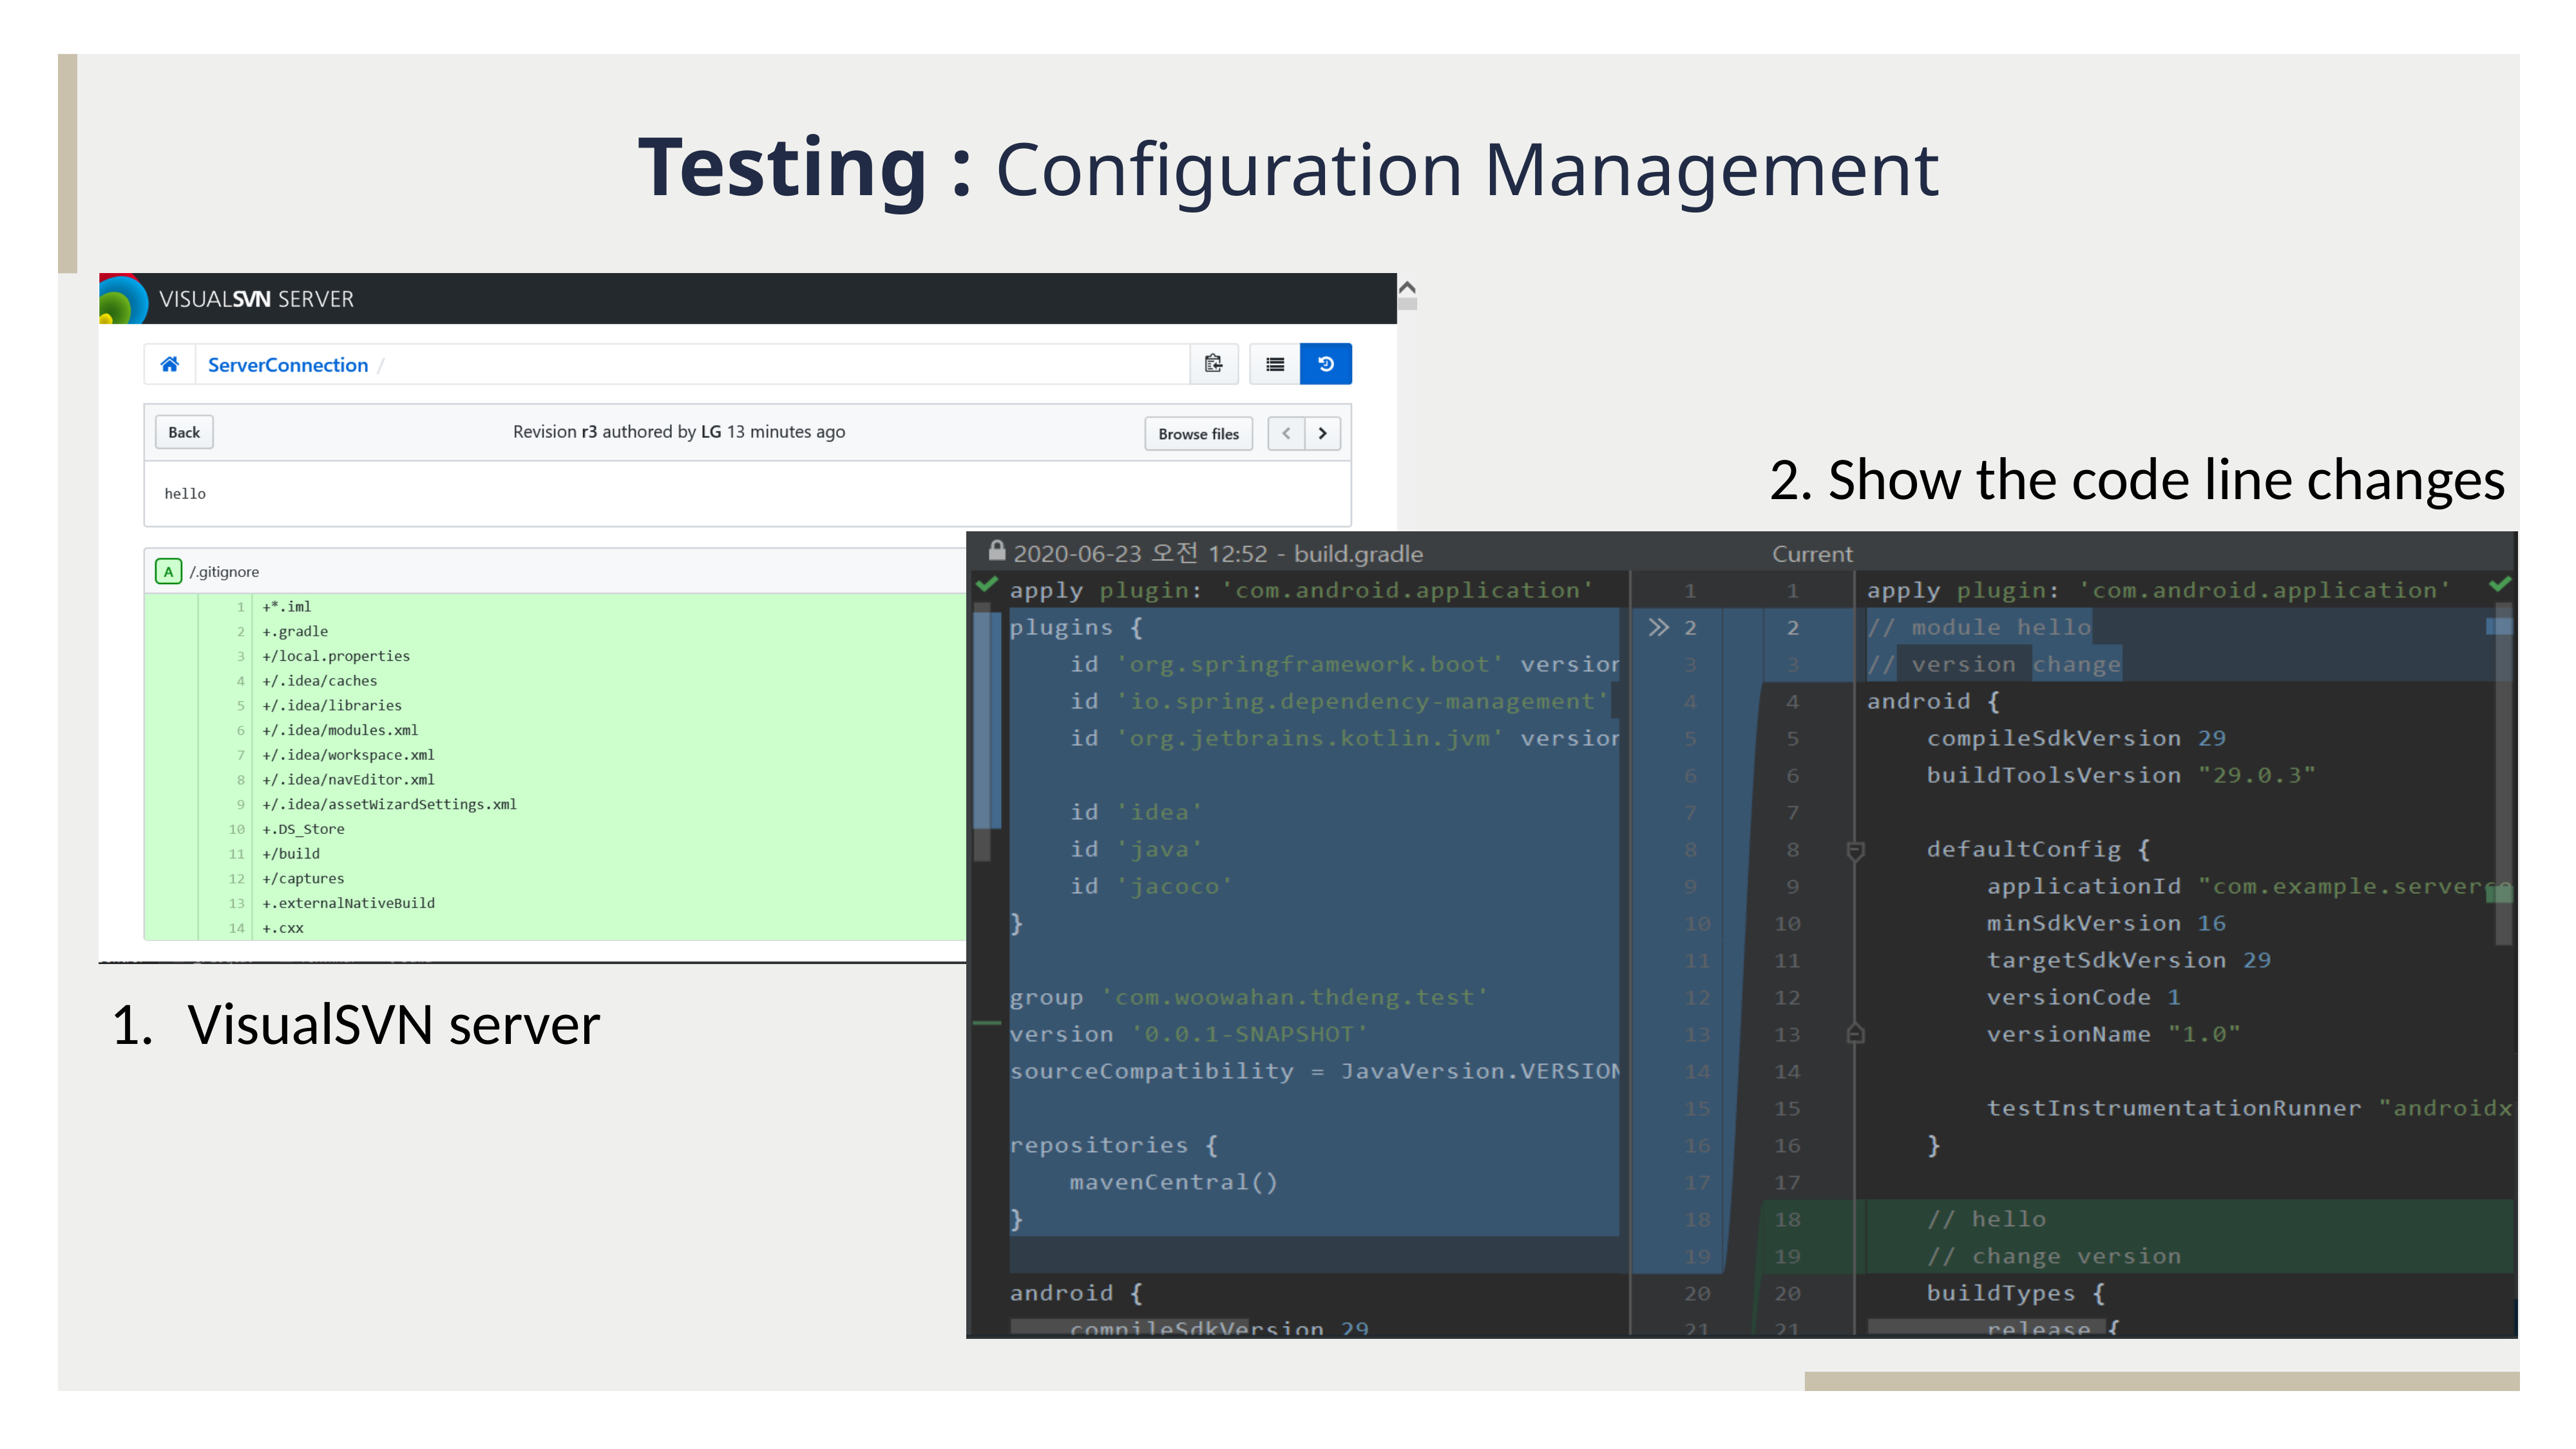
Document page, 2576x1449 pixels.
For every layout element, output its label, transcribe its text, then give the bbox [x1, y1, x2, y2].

text_box [1804, 1371, 2521, 1392]
text_box Testing : Configuration Management [436, 109, 2142, 216]
text_box [57, 53, 78, 274]
text_box VisualSVN server [100, 979, 685, 1061]
picture [99, 273, 2518, 1340]
text_box [57, 53, 2521, 1392]
text_box 2. Show the code line changes [1759, 434, 2520, 516]
